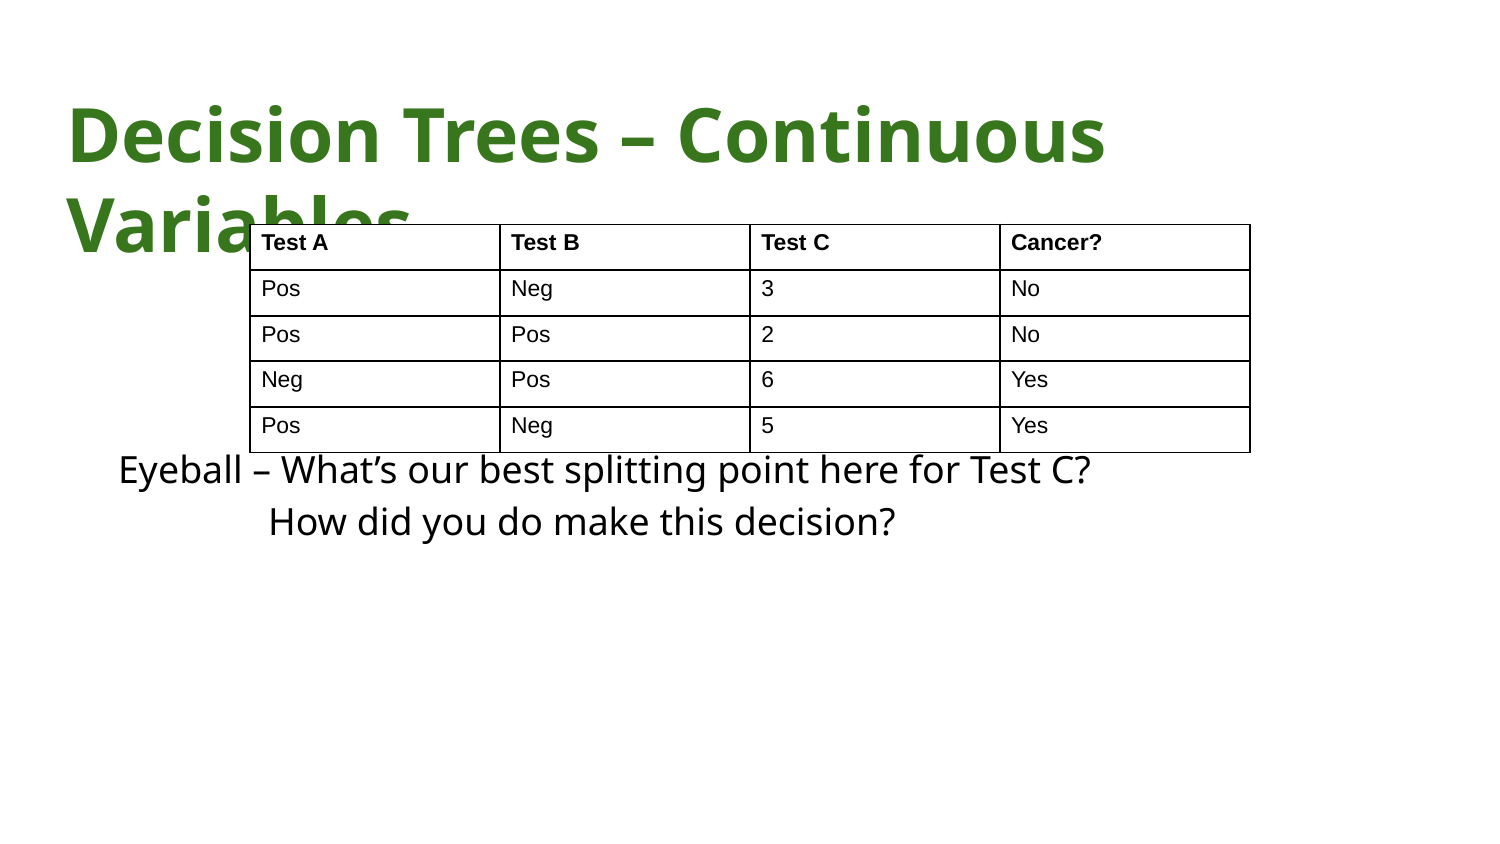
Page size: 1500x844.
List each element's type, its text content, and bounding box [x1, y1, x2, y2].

table_cell Pos [501, 362, 749, 406]
table_header Cancer? [1001, 225, 1249, 269]
table_cell 3 [751, 271, 999, 315]
title Decision Trees – Continuous Variables [51, 72, 1449, 167]
table_cell Yes [1001, 408, 1249, 452]
table_cell 2 [751, 317, 999, 360]
table_cell Pos [251, 271, 499, 315]
table_header Test C [751, 225, 999, 269]
table_cell Neg [251, 362, 499, 406]
table_cell Neg [501, 408, 749, 452]
table_header Test A [251, 225, 499, 269]
table_cell Pos [251, 408, 499, 452]
table_header Test B [501, 225, 749, 269]
table_cell Neg [501, 271, 749, 315]
table_cell 6 [751, 362, 999, 406]
table_cell Yes [1001, 362, 1249, 406]
table_cell No [1001, 317, 1249, 360]
table_cell Pos [501, 317, 749, 360]
table_cell Pos [251, 317, 499, 360]
list Eyeball – What’s our best splitting point here for Test C? How did you do make this decision? [103, 224, 1397, 760]
table_cell 5 [751, 408, 999, 452]
table_cell No [1001, 271, 1249, 315]
